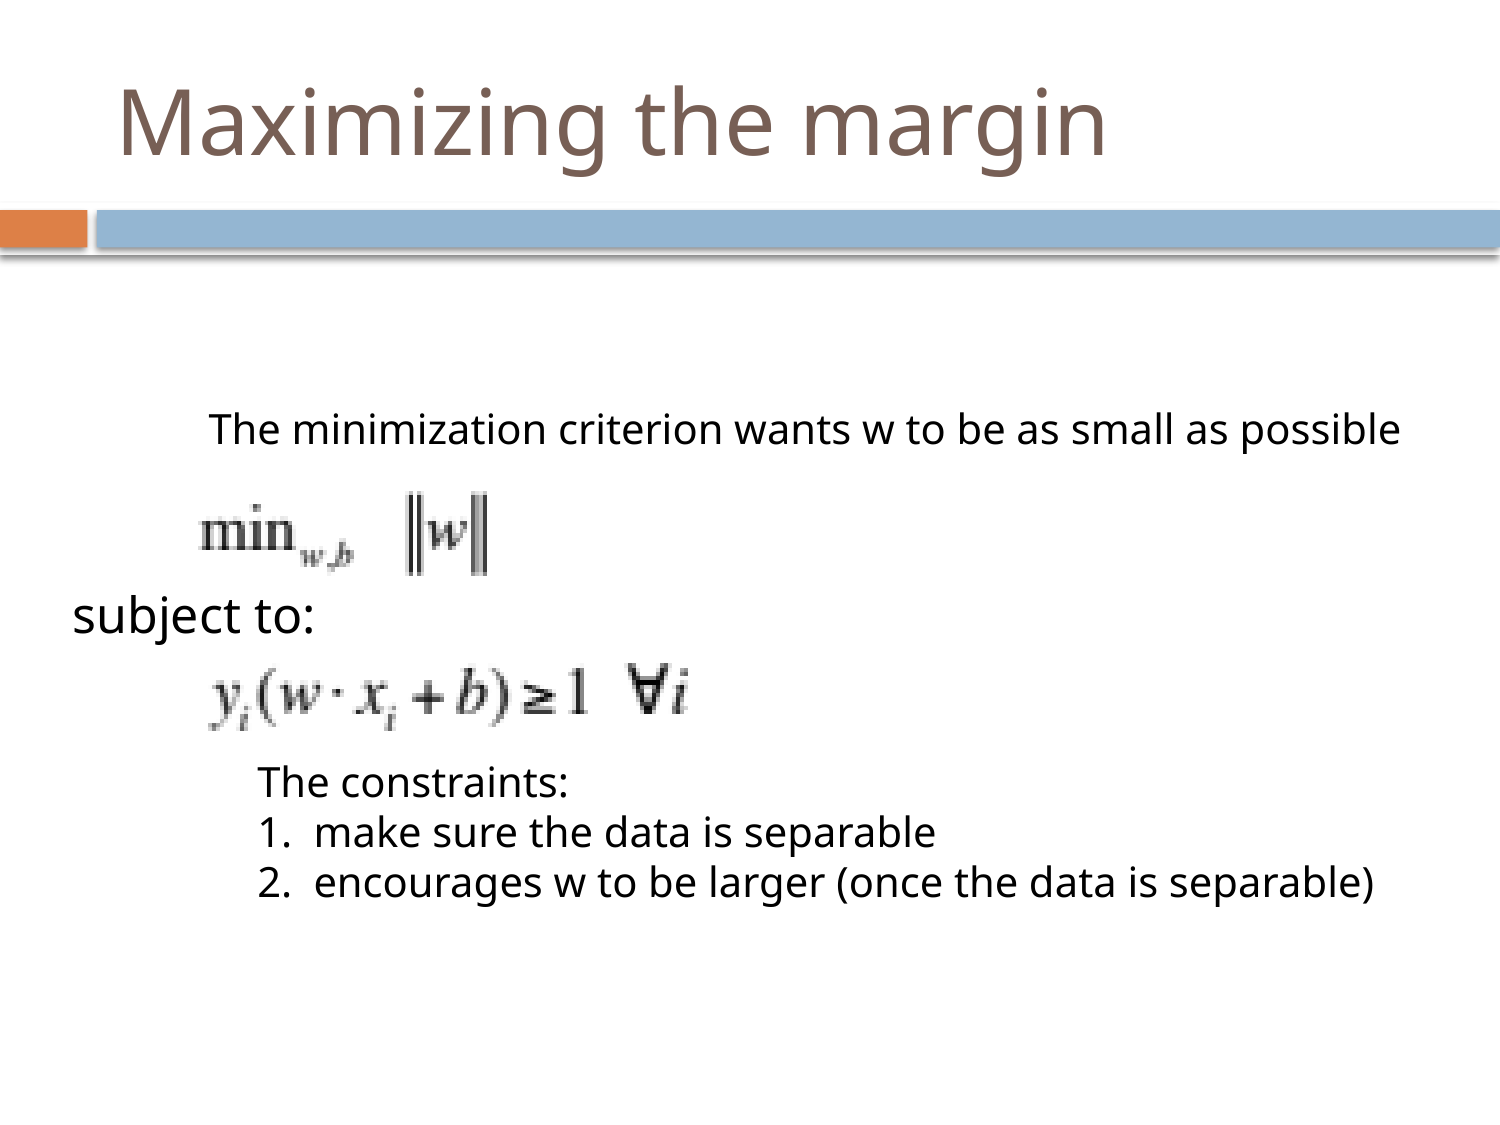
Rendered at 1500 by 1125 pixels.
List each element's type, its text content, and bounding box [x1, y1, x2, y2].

title Maximizing the margin [100, 37, 1438, 200]
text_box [200, 651, 694, 741]
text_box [191, 482, 496, 581]
text_box subject to: [57, 575, 331, 651]
text_box The constraints: make sure the data is separable encourages w to be larger (once the data is separable) [242, 747, 1390, 913]
text_box The minimization criterion wants w to be as small as possible [193, 395, 1417, 461]
